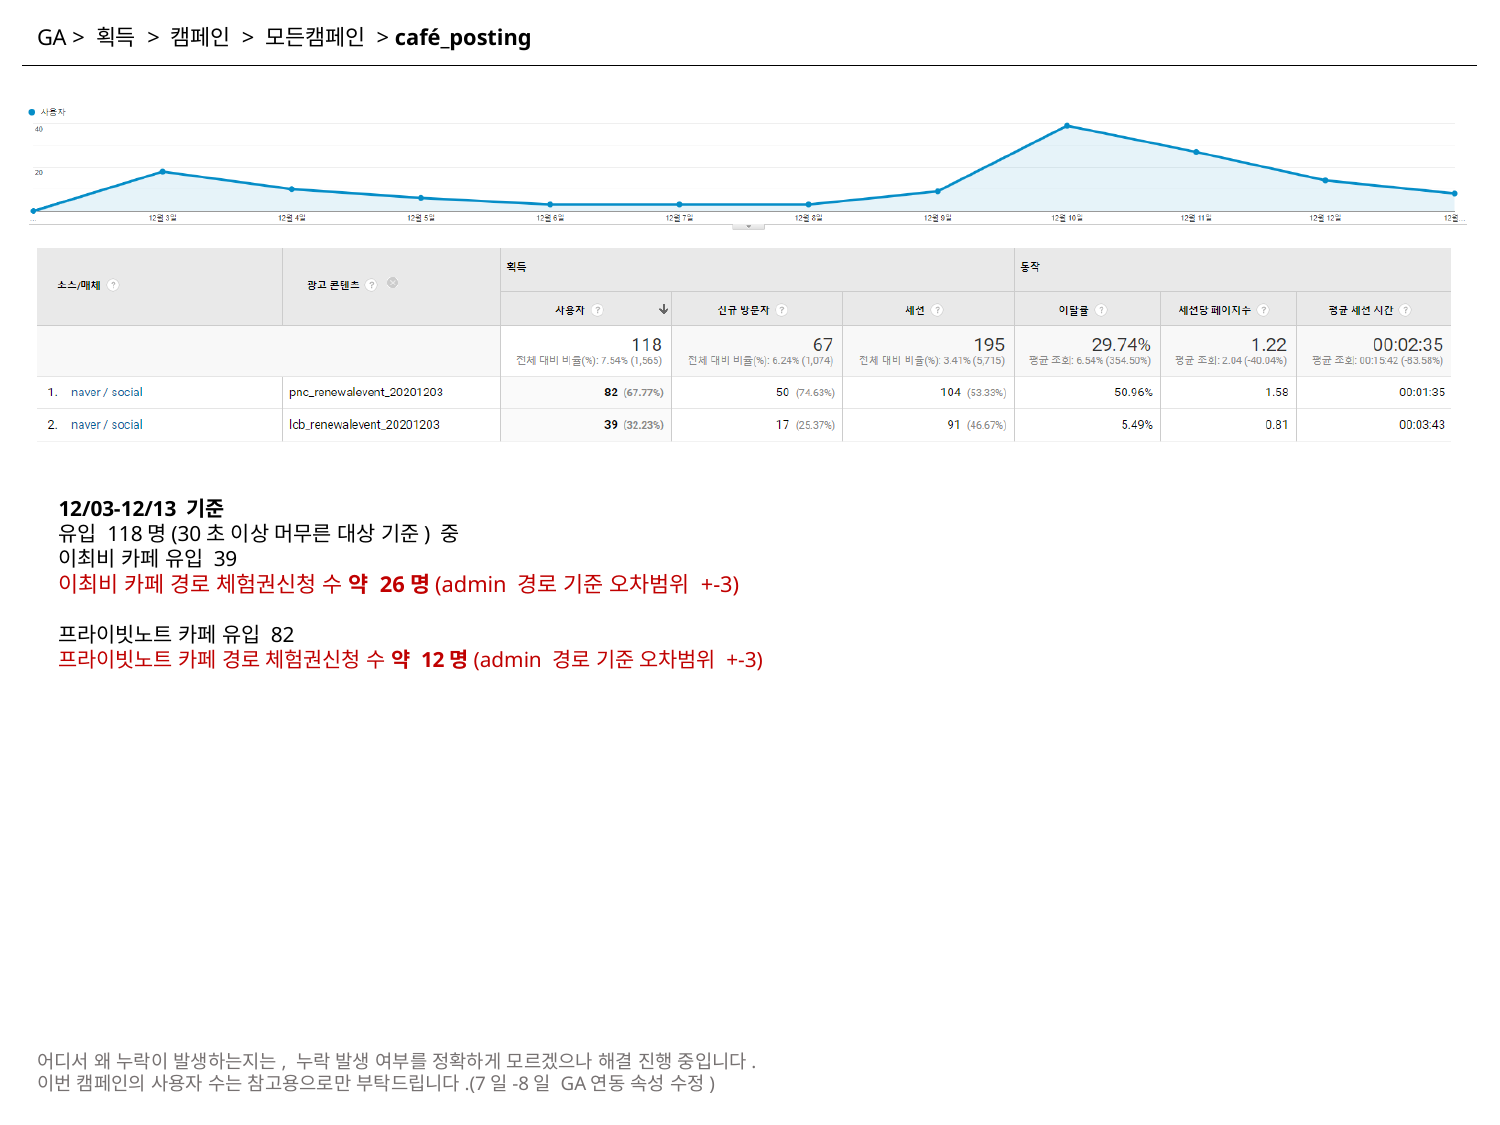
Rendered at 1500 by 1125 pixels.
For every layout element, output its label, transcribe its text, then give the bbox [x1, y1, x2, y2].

text_box GA > 획득 > 캠페인 > 모든캠페인 > café_posting [22, 16, 773, 58]
picture [23, 97, 1478, 236]
picture [37, 248, 1451, 442]
text_box 12/03-12/13 기준 유입 118명(30초 이상 머무른 대상 기준) 중 이최비 카페 유입 39 이최비 카페 경로 체험권신청 수 약 26명(admin 경로 기준 오차범위 +-3) 프라이빗노트 카페 유입 82 프라이빗노트 카페 경로 체험권신청 수 약 12명(admin 경로 기준 오차범위 +-3) [43, 488, 1316, 729]
text_box 어디서 왜 누락이 발생하는지는, 누락 발생 여부를 정확하게 모르겠으나 해결 진행 중입니다. 이번 캠페인의 사용자 수는 참고용으로만 부탁드립니다.(7일-8일 GA연동 속성 수정) [22, 1042, 773, 1102]
